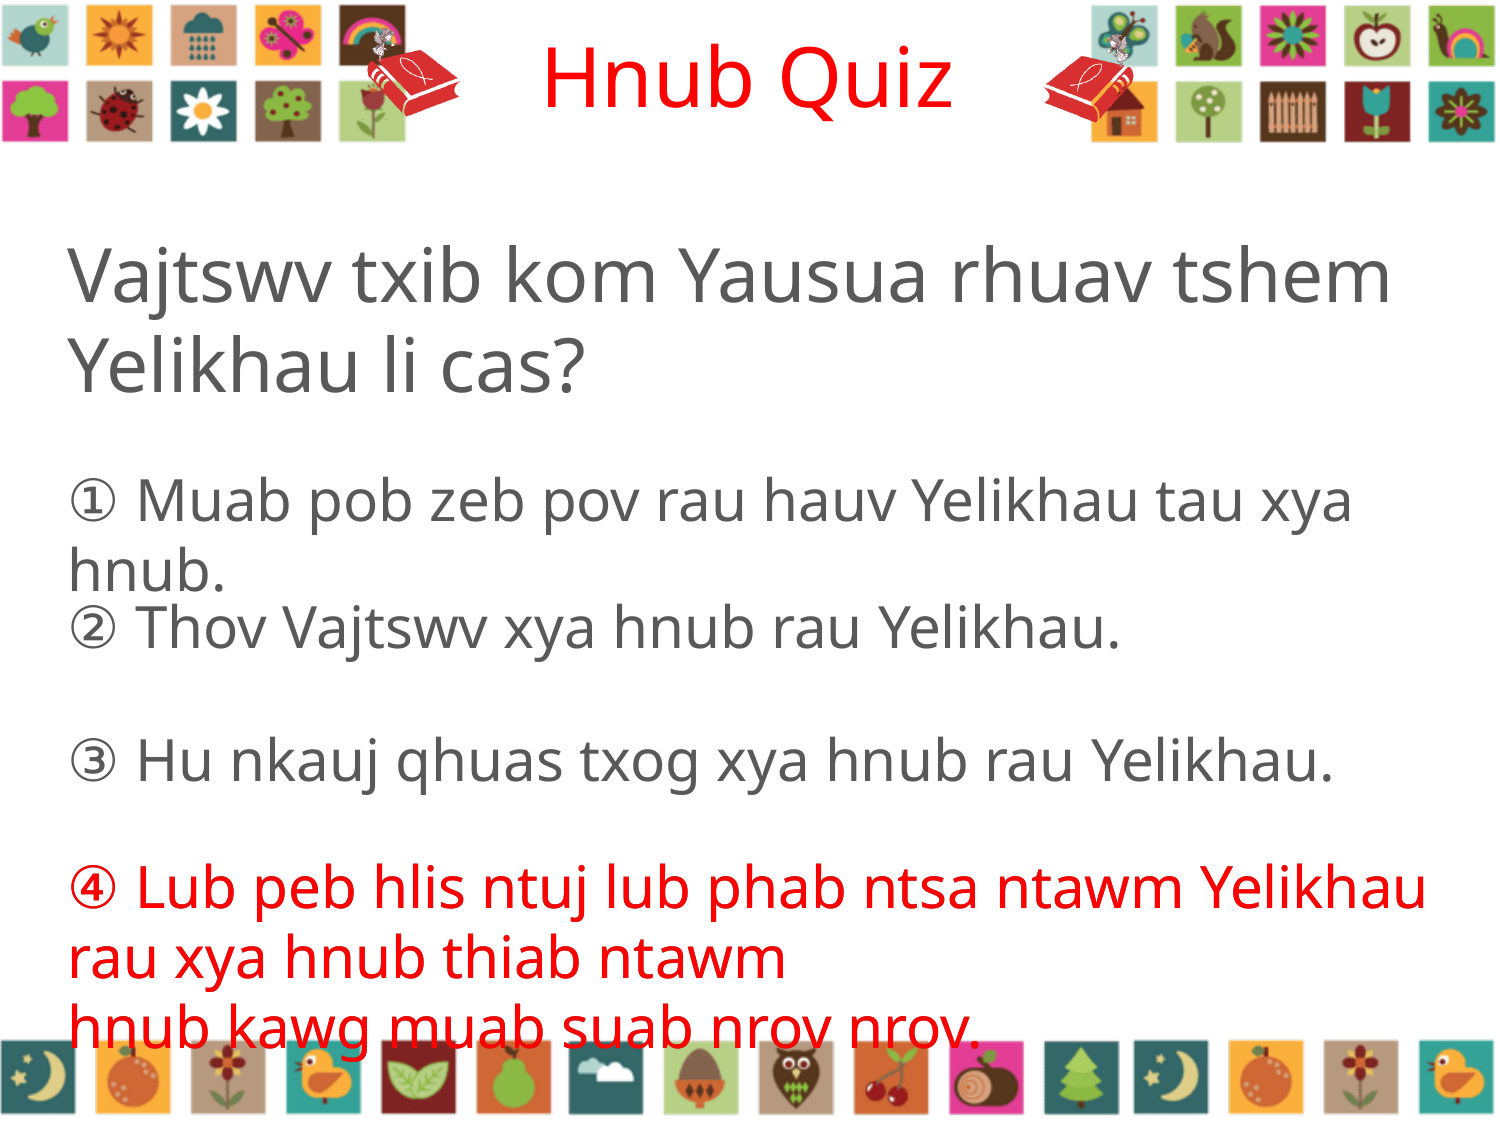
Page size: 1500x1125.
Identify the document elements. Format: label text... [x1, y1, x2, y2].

text_box Hnub Quiz [425, 16, 1076, 131]
text_box ① Muab pob zeb pov rau hauv Yelikhau tau xya hnub. [53, 456, 1436, 582]
text_box ③ Hu nkauj qhuas txog xya hnub rau Yelikhau. [53, 716, 1483, 801]
text_box Vajtswv txib kom Yausua rhuav tshem Yelikhau li cas? [53, 219, 1436, 415]
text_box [0, 1028, 1500, 1118]
picture [0, 3, 492, 150]
picture [1011, 3, 1500, 150]
text_box ④ Lub peb hlis ntuj lub phab ntsa ntawm Yelikhau rau xya hnub thiab ntawm hnub kawg muab suab nrov nrov. [53, 842, 1483, 1027]
text_box ② Thov Vajtswv xya hnub rau Yelikhau. [53, 582, 1436, 668]
